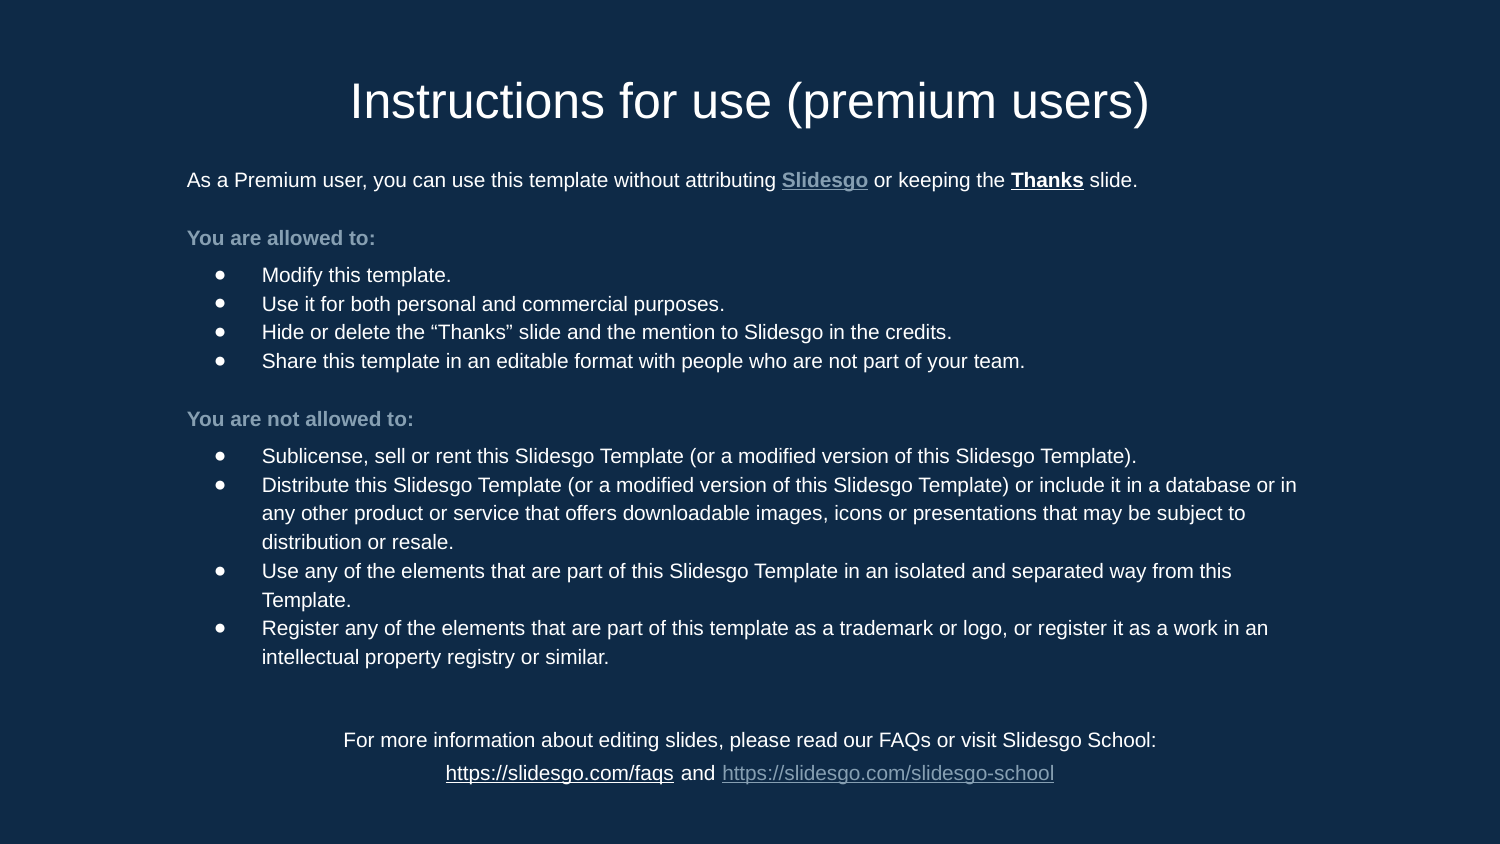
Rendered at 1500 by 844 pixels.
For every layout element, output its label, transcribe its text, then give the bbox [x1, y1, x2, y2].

text_box For more information about editing slides, please read our FAQs or visit Slidesgo School: https://slidesgo.com/faqs and https://slidesgo.com/slidesgo-school [171, 707, 1328, 780]
title Instructions for use (premium users) [171, 53, 1328, 133]
text_box As a Premium user, you can use this template without attributing Slidesgo or keeping the Thanks slide. You are allowed to: Modify this template. Use it for both personal and commercial purposes. Hide or delete the “Thanks” slide and the mention to Slidesgo in the credits. Share this template in an editable format with people who are not part of your team. You are not allowed to: Sublicense, sell or rent this Slidesgo Template (or a modified version of this Slidesgo Template). Distribute this Slidesgo Template (or a modified version of this Slidesgo Template) or include it in a database or in any other product or service that offers downloadable images, icons or presentations that may be subject to distribution or resale. Use any of the elements that are part of this Slidesgo Template in an isolated and separated way from this Template. Register any of the elements that are part of this template as a trademark or logo, or register it as a work in an intellectual property registry or similar. [171, 148, 1328, 707]
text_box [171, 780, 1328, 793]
